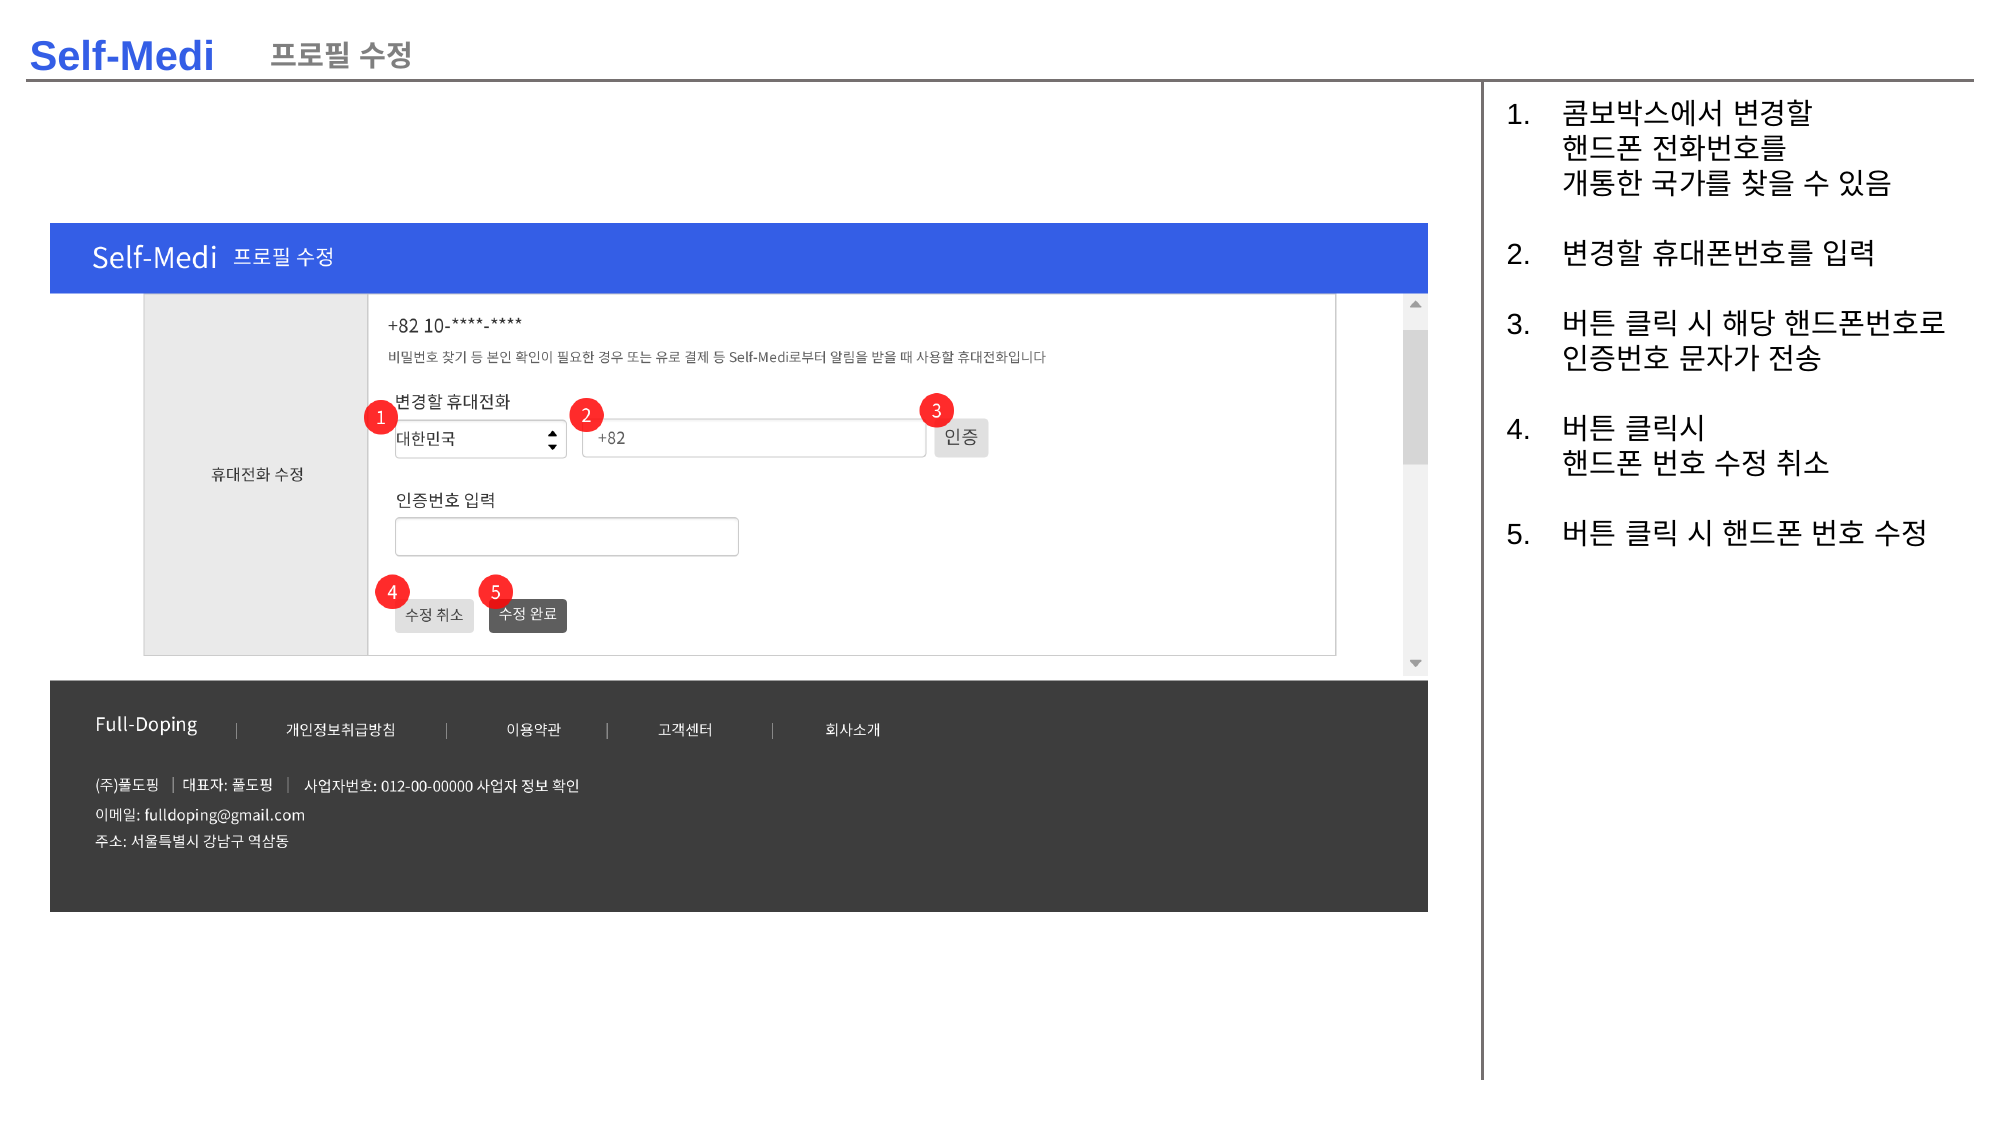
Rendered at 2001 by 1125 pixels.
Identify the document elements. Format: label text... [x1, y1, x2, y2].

picture [50, 222, 1428, 912]
text_box 콤보박스에서 변경할 핸드폰 전화번호를 개통한 국가를 찾을 수 있음 변경할 휴대폰번호를 입력 버튼 클릭 시 해당 핸드폰번호로 인증번호 문자가 전송 버튼 클릭시 핸드폰 번호 수정 취소 버튼 클릭 시 핸드폰 번호 수정 [1491, 87, 2000, 558]
text_box 프로필 수정 [255, 30, 739, 81]
